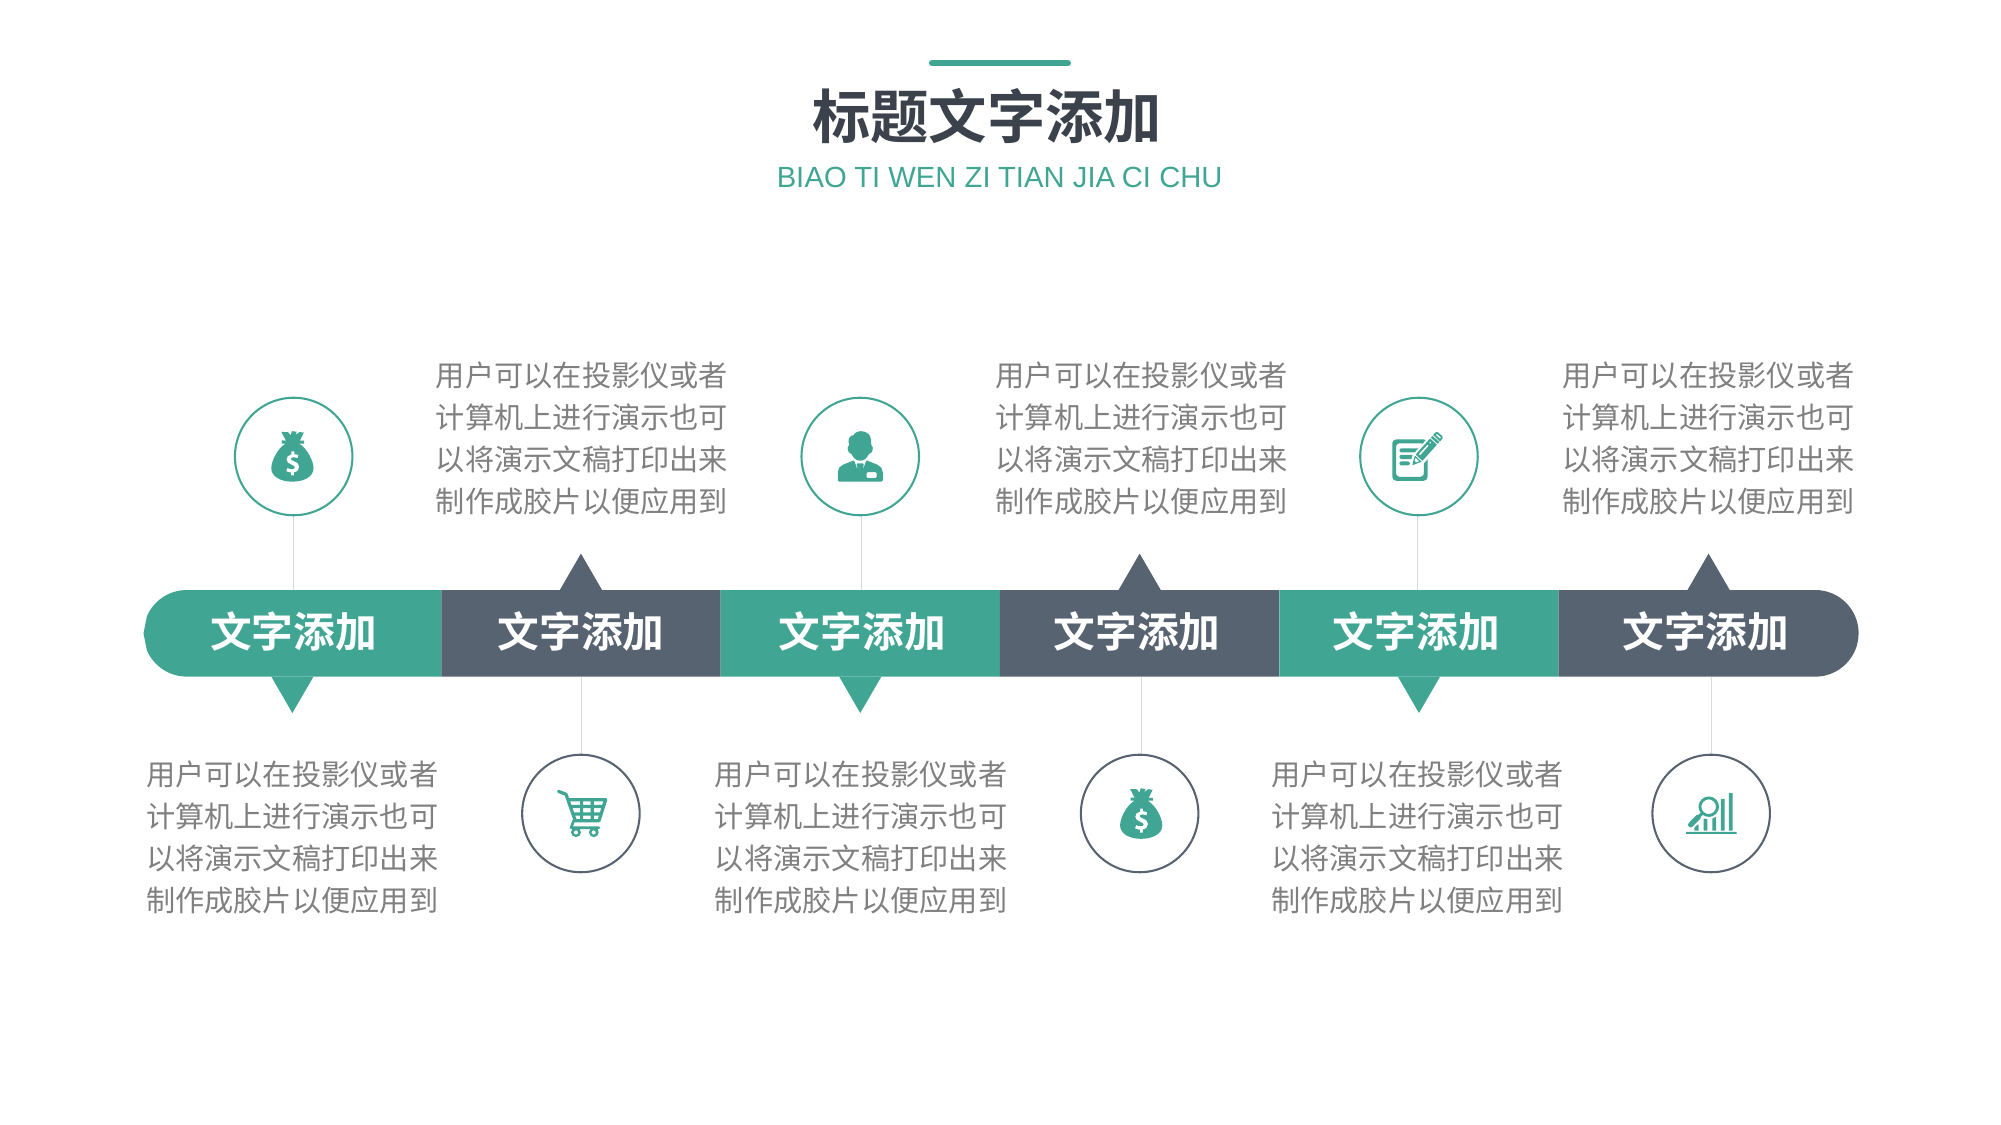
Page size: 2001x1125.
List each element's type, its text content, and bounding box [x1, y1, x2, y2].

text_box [687, 397, 1036, 924]
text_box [1243, 397, 1592, 924]
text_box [118, 397, 467, 924]
text_box BIAO TI WEN ZI TIAN JIA CI CHU [762, 150, 1238, 201]
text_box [1534, 343, 1883, 873]
text_box 标题文字添加 [797, 73, 1202, 150]
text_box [968, 343, 1316, 873]
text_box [408, 343, 756, 873]
